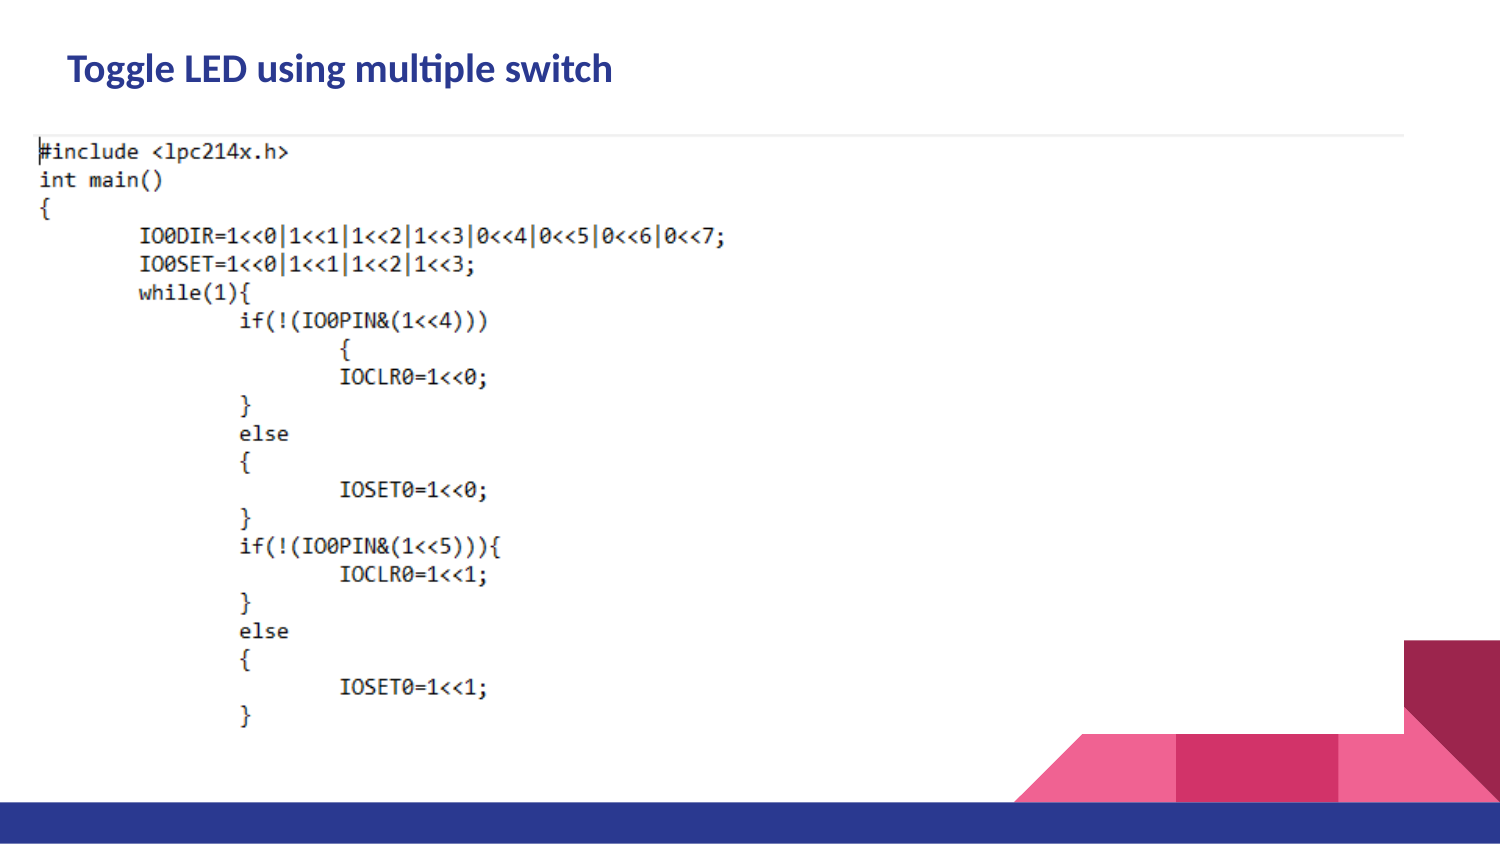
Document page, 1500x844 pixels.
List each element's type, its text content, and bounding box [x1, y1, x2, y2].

picture [33, 134, 1404, 734]
title Toggle LED using multiple switch [0, 9, 1398, 109]
